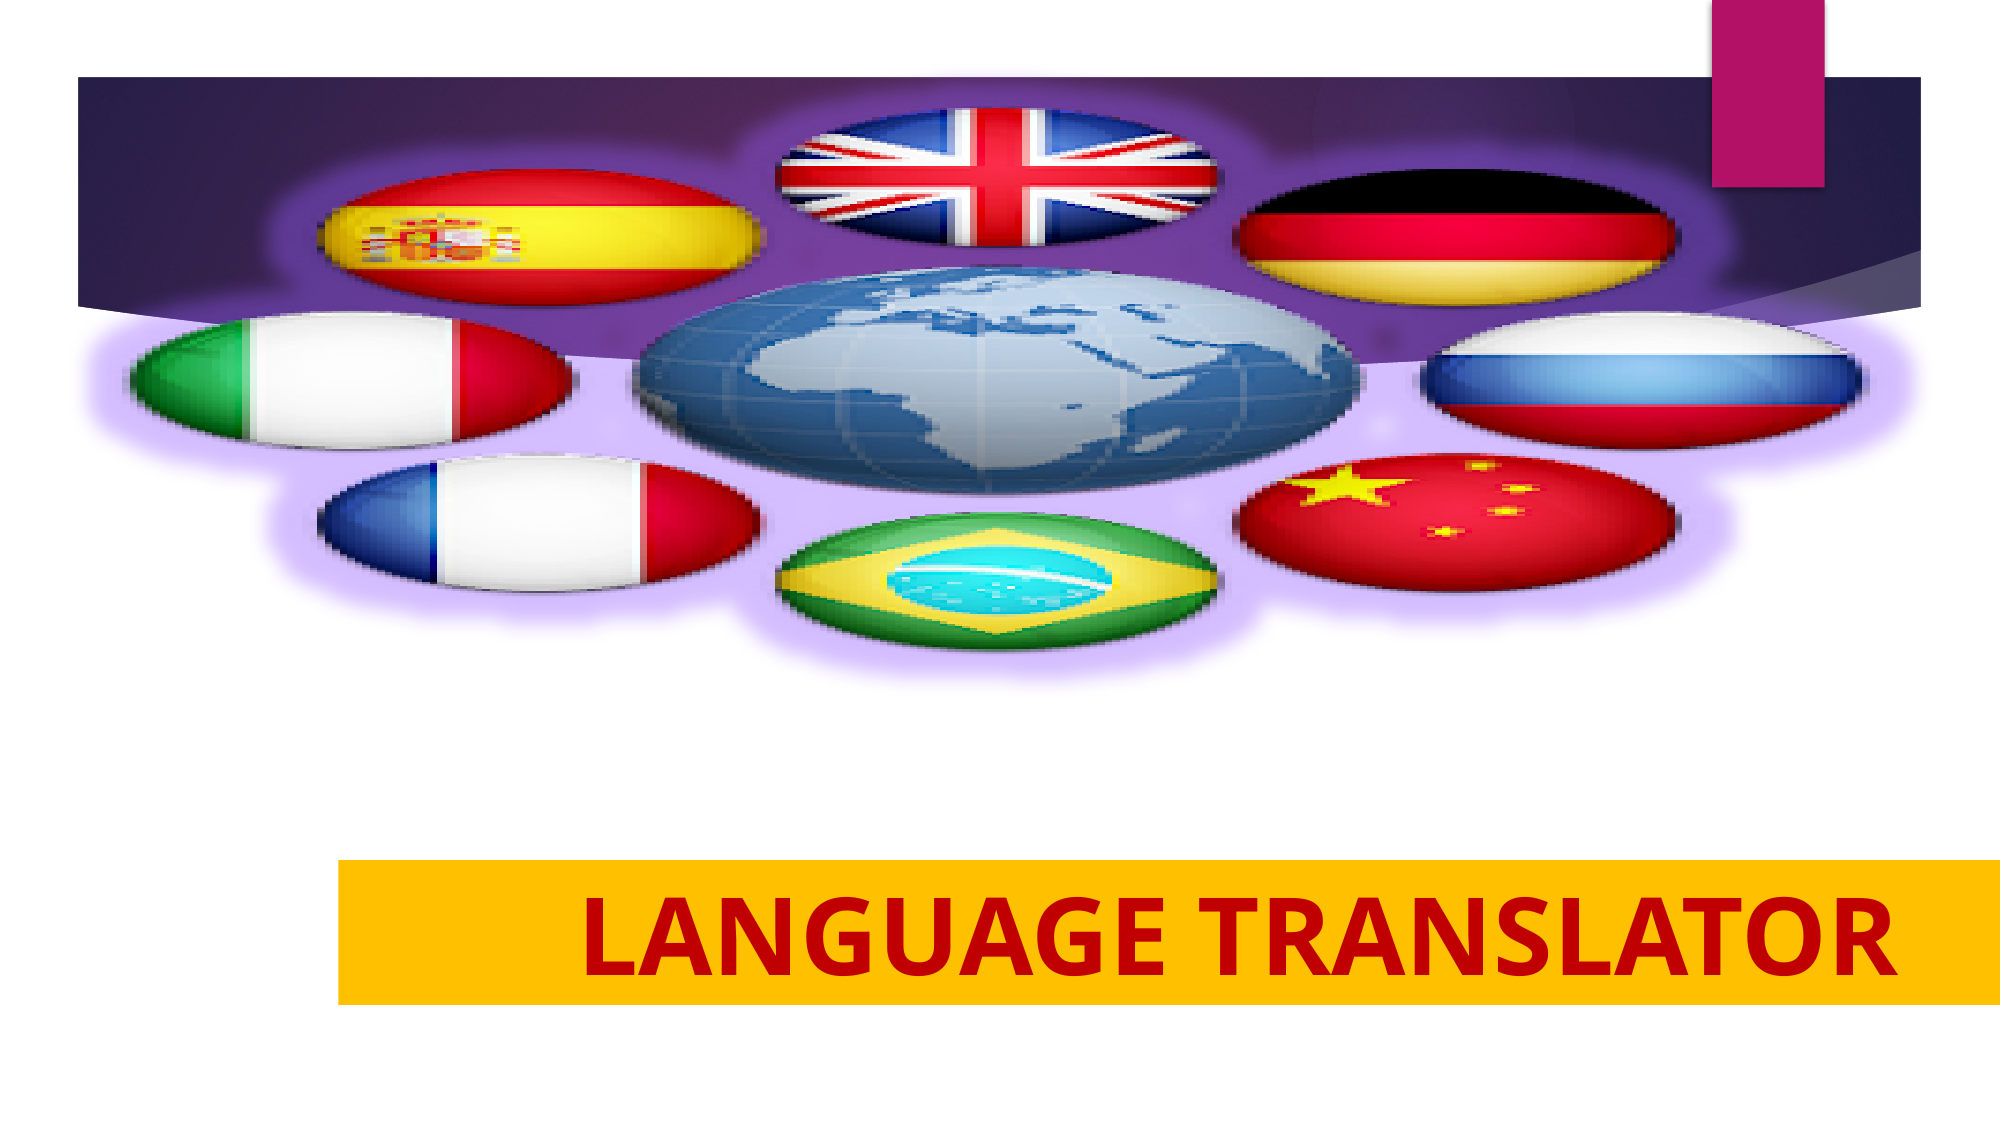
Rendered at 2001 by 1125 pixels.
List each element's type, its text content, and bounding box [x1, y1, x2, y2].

picture [99, 99, 1901, 659]
title LANGUAGE TRANSLATOR [338, 860, 2000, 1005]
